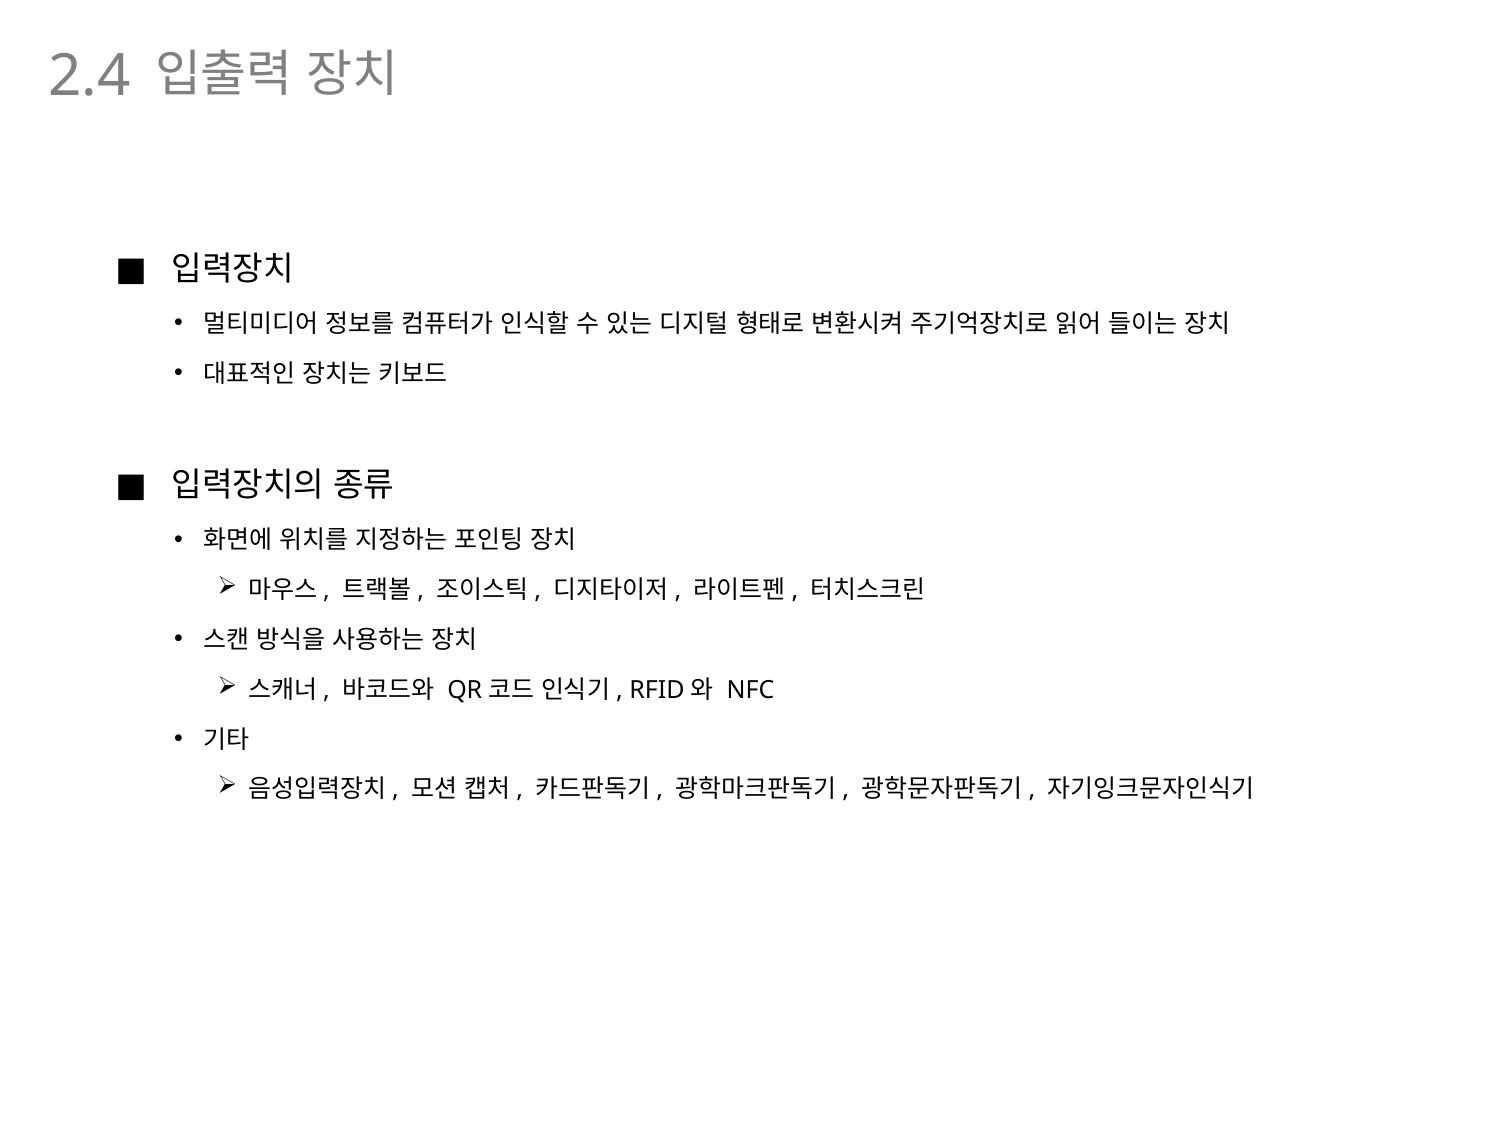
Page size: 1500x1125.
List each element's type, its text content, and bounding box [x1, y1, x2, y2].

text_box 입출력 장치 [147, 41, 1235, 127]
list 입력장치 멀티미디어 정보를 컴퓨터가 인식할 수 있는 디지털 형태로 변환시켜 주기억장치로 읽어 들이는 장치 대표적인 장치는 키보드 입력장치의 종류 화면에 위치를 지정하는 포인팅 장치 마우스, 트랙볼, 조이스틱, 디지타이저, 라이트펜, 터치스크린 스캔 방식을 사용하는 장치 스캐너, 바코드와 QR코드 인식기, RFID와 NFC 기타 음성입력장치, 모션 캡처, 카드판독기, 광학마크판독기, 광학문자판독기, 자기잉크문자인식기 [100, 219, 1424, 988]
text_box 2.4 [41, 44, 184, 130]
